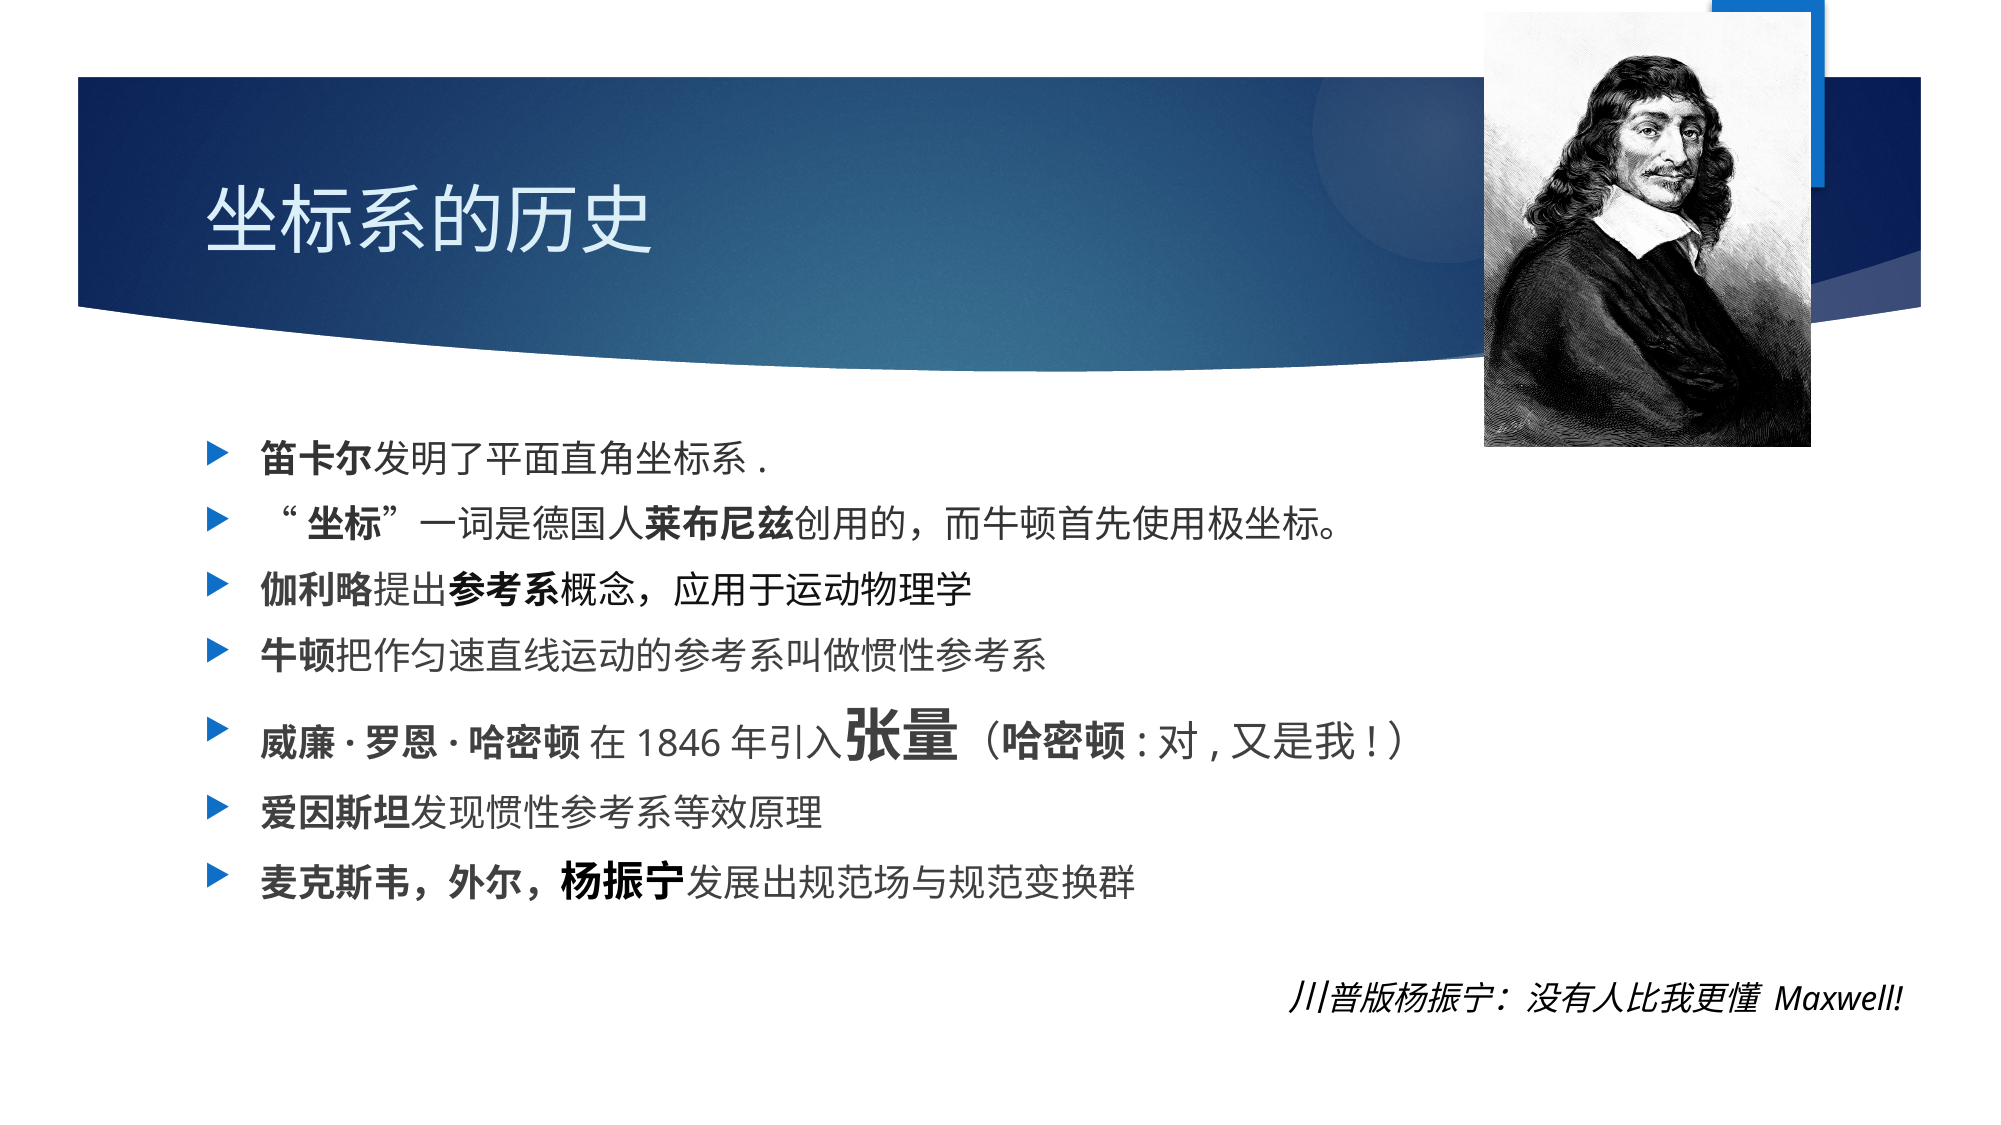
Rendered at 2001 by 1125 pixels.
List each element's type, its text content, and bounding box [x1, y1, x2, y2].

list 笛卡尔发明了平面直角坐标系. “坐标”一词是德国人莱布尼兹创用的，而牛顿首先使用极坐标。 伽利略提出参考系概念，应用于运动物理学 牛顿把作匀速直线运动的参考系叫做惯性参考系 威廉·罗恩·哈密顿 在1846年引入张量（哈密顿:对,又是我!） 爱因斯坦发现惯性参考系等效原理 麦克斯韦，外尔，杨振宁发展出规范场与规范变换群 [189, 427, 1627, 988]
title 坐标系的历史 [189, 159, 1478, 276]
text_box 川普版杨振宁：没有人比我更懂 Maxwell! [1273, 965, 2000, 1025]
picture [1484, 12, 1811, 447]
